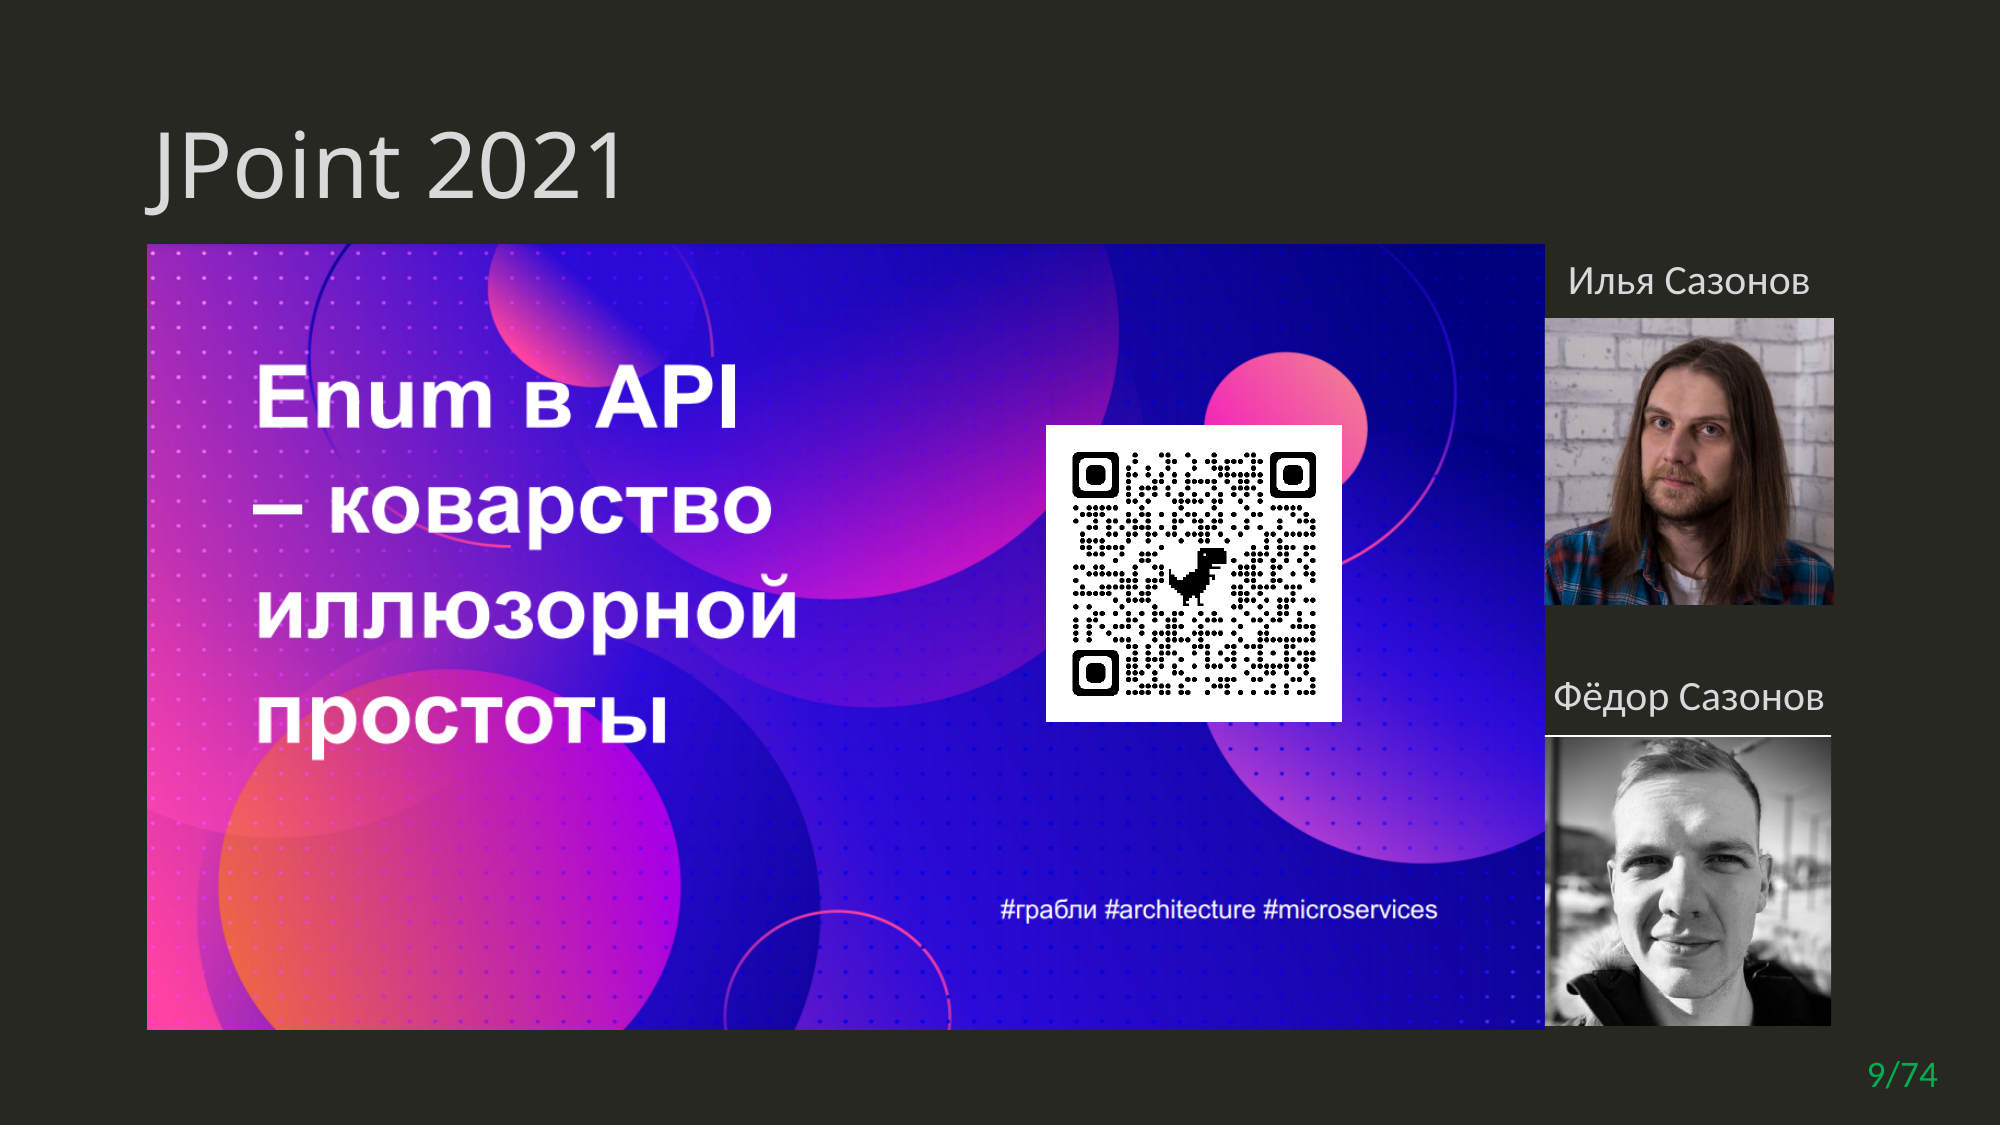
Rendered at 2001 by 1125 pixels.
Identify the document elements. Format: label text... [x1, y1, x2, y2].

title JPoint 2021 [137, 59, 743, 278]
picture [1544, 735, 1832, 1026]
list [147, 244, 1545, 1030]
slide_number 9/74 [1809, 1042, 1953, 1103]
picture [1544, 318, 1834, 605]
text_box Илья Сазонов [1545, 245, 1834, 310]
text_box Фёдор Сазонов [1545, 661, 1841, 727]
picture [1046, 425, 1342, 722]
